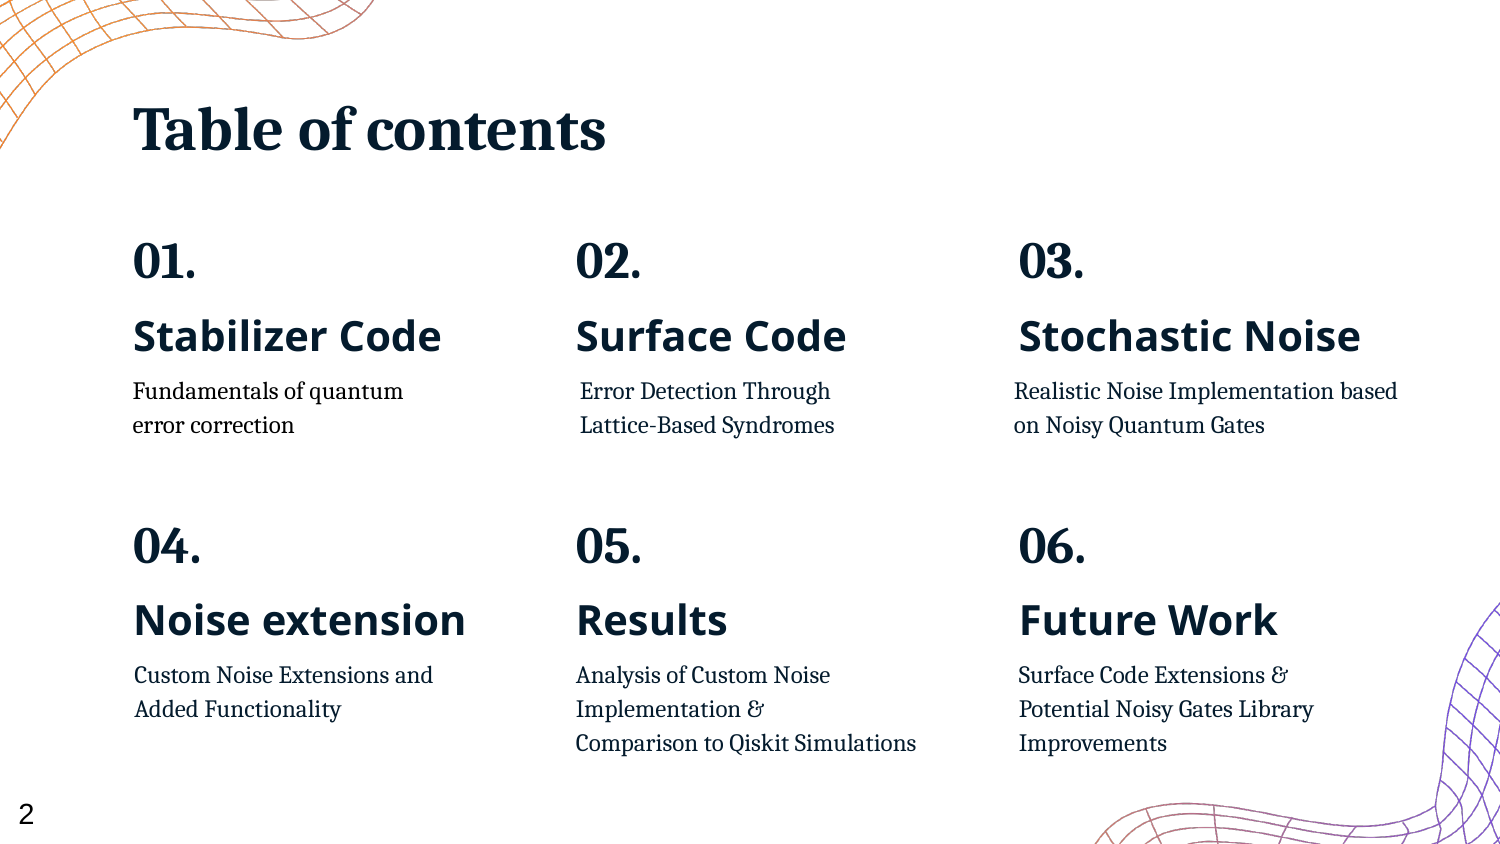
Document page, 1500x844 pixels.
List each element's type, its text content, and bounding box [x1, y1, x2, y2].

text_box 2 [3, 788, 73, 838]
title Table of contents [118, 72, 1382, 167]
subtitle Stochastic Noise [1003, 295, 1382, 375]
subtitle Realistic Noise Implementation based on Noisy Quantum Gates [975, 355, 1421, 450]
subtitle Stabilizer Code [118, 295, 497, 375]
subtitle Surface Code Extensions & Potential Noisy Gates Library Improvements [1003, 660, 1382, 734]
title 05. [560, 515, 682, 579]
title 01. [118, 231, 239, 295]
subtitle Fundamentals of quantum error correction [94, 355, 477, 450]
subtitle Future Work [1003, 579, 1382, 660]
subtitle Error Detection Through Lattice-Based Syndromes [541, 355, 929, 450]
title 03. [1003, 231, 1125, 295]
title 06. [1003, 515, 1125, 579]
title 04. [118, 515, 239, 579]
subtitle Noise extension [118, 579, 497, 660]
subtitle Surface Code [560, 295, 940, 375]
picture [1039, 591, 1500, 844]
title 02. [560, 231, 682, 295]
subtitle Custom Noise Extensions and Added Functionality [96, 639, 497, 734]
picture [0, 0, 416, 193]
subtitle Results [560, 579, 940, 660]
subtitle Analysis of Custom Noise Implementation & Comparison to Qiskit Simulations [560, 639, 979, 734]
